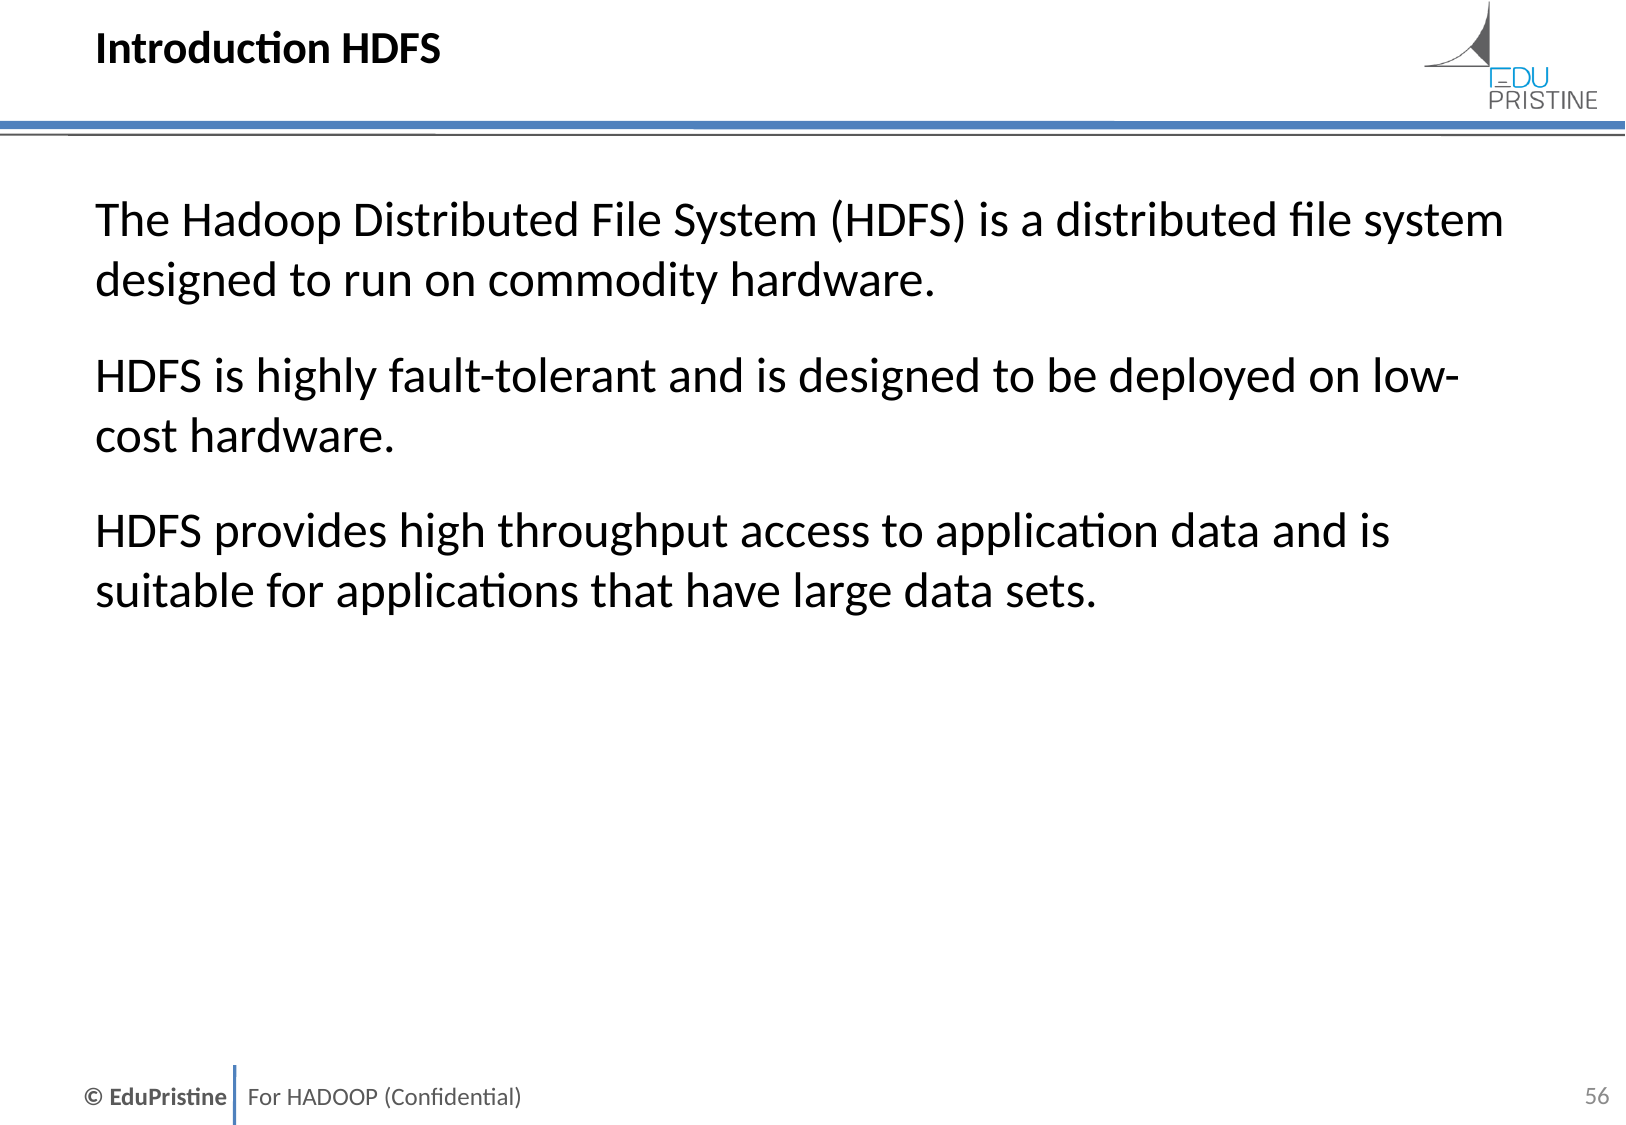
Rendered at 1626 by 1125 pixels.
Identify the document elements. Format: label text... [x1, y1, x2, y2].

slide_number 55 [1543, 1065, 1625, 1125]
picture [1424, 1, 1597, 109]
title Introduction HDFS [87, 10, 1416, 126]
list The Hadoop Distributed File System (HDFS) is a distributed file system designed to run on commodity hardware. HDFS is highly fault-tolerant and is designed to be deployed on low-cost hardware. HDFS provides high throughput access to application data and is suitable for applications that have large data sets. [87, 179, 1550, 1007]
